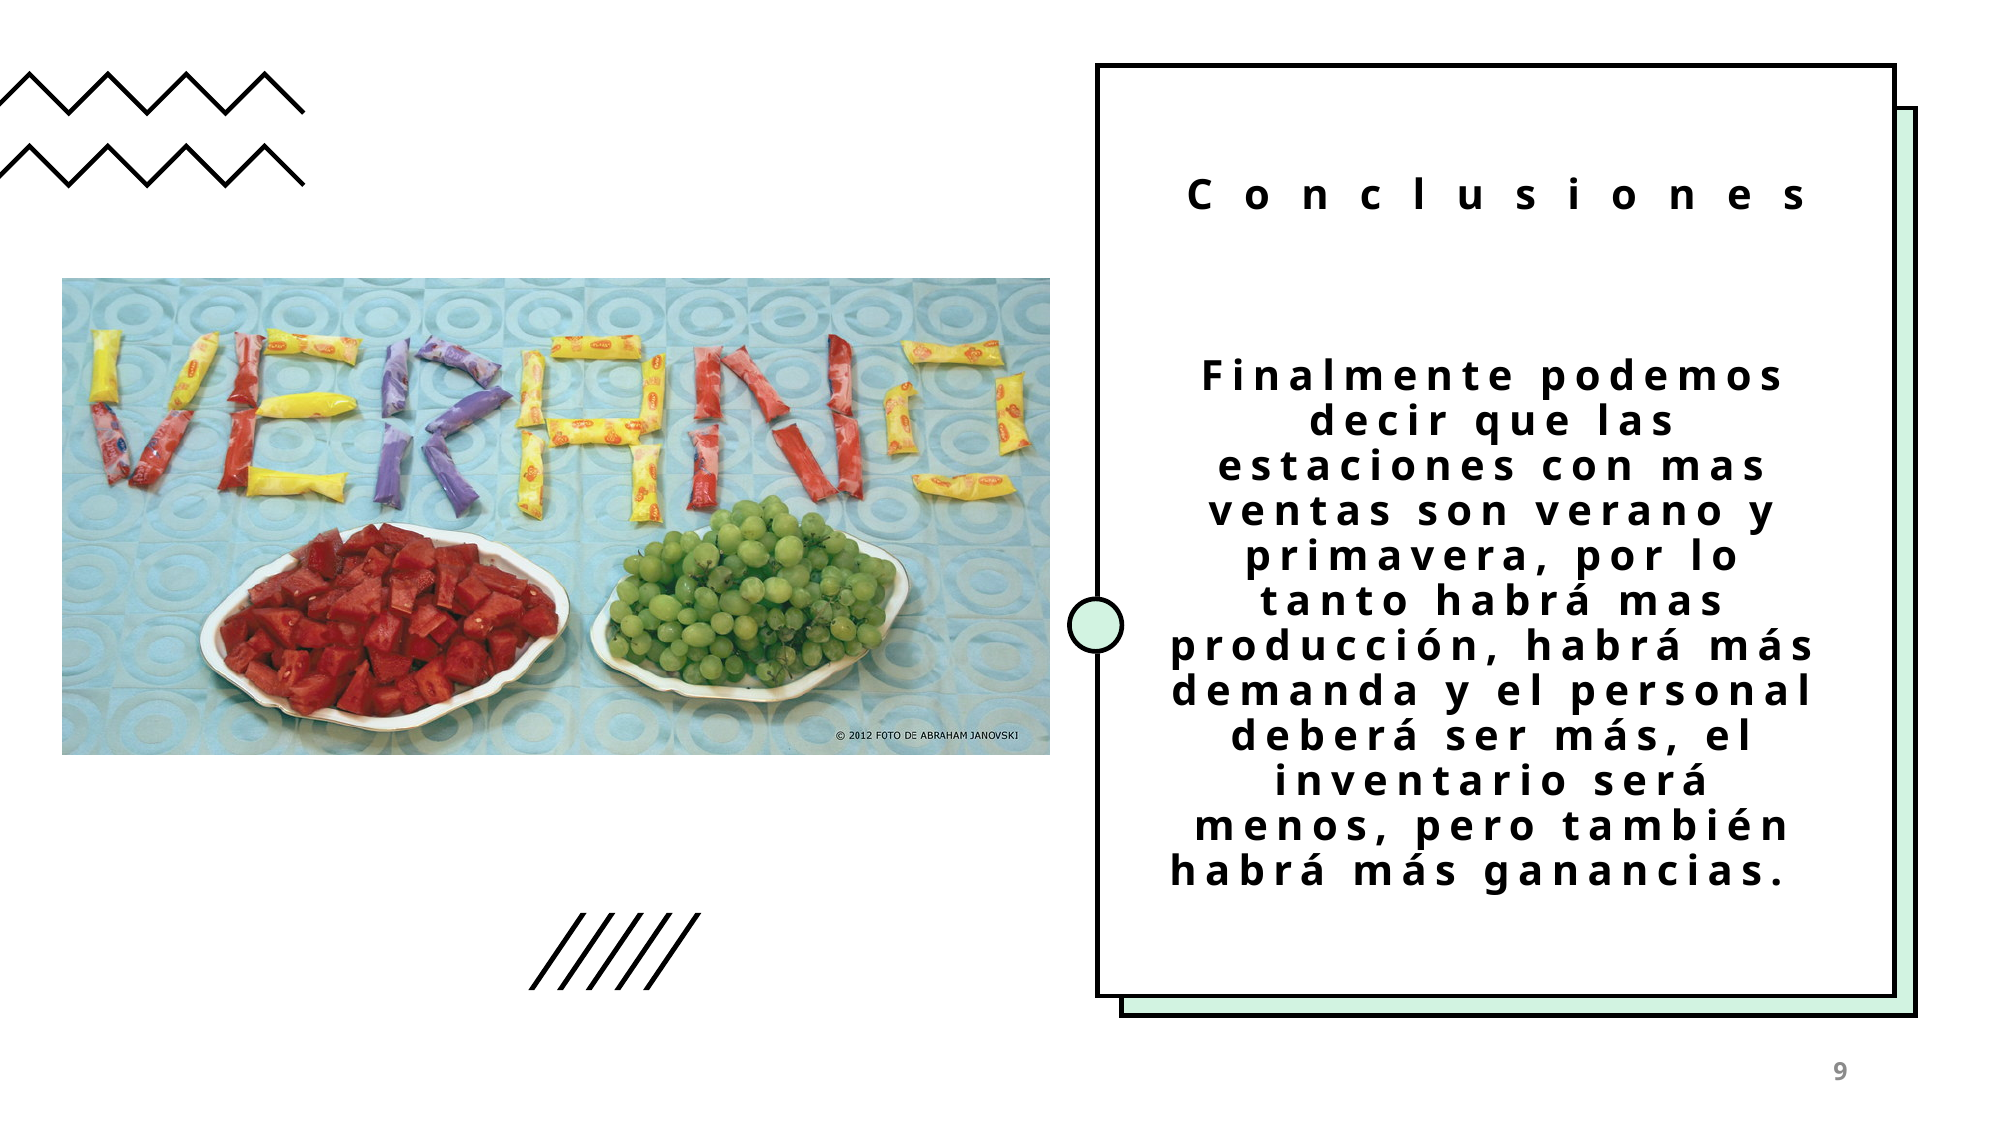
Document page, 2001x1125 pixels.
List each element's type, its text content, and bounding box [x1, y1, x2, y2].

picture [62, 278, 1050, 755]
subtitle Finalmente podemos decir que las estaciones con mas ventas son verano y primavera, por lo tanto habrá mas producción, habrá más demanda y el personal deberá ser más, el inventario será menos, pero también habrá más ganancias. [1150, 346, 1840, 847]
title Conclusiones [1150, 114, 1840, 279]
slide_number 9 [1412, 1042, 1863, 1103]
